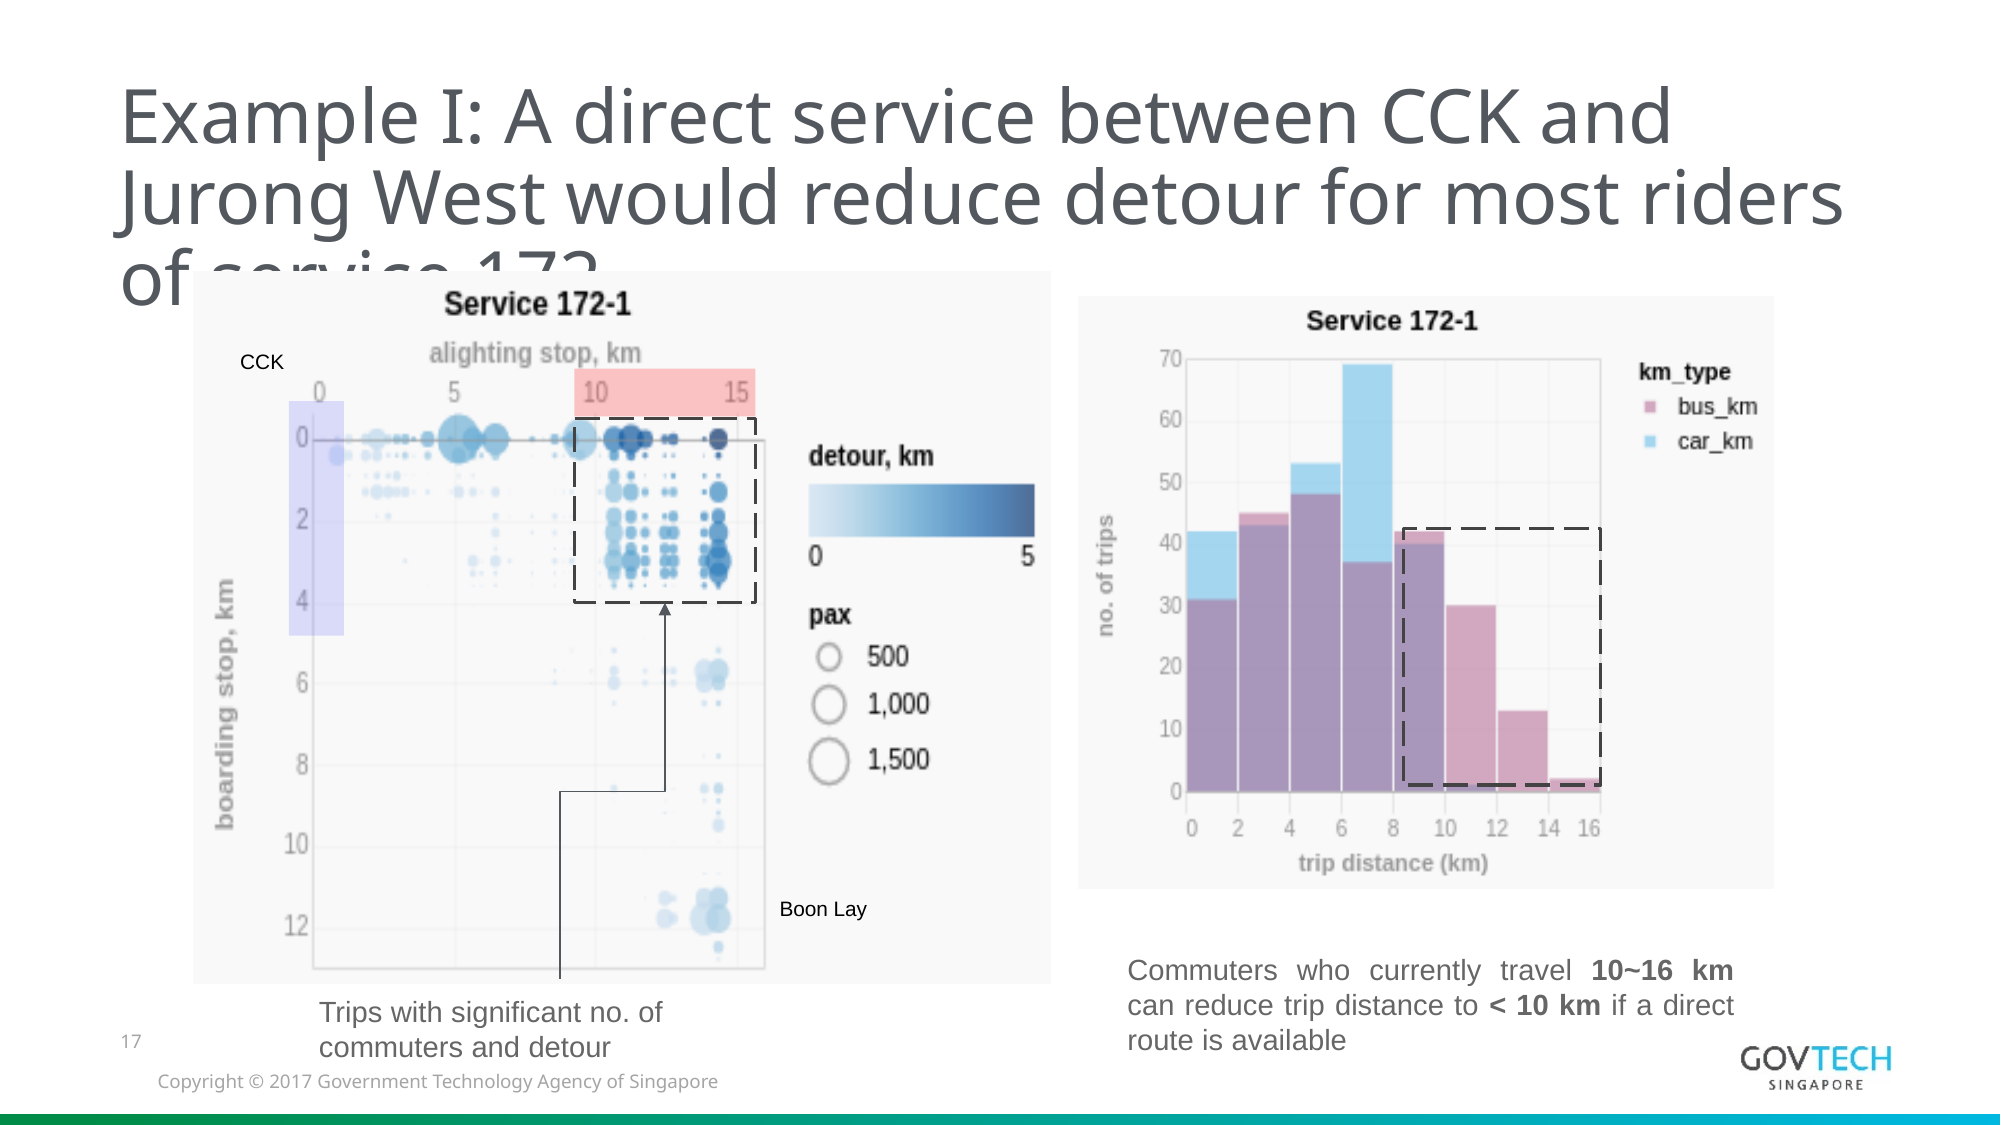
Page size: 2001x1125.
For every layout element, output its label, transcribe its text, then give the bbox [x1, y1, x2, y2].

picture [193, 271, 1051, 984]
text_box Trips with significant no. of commuters and detour [303, 993, 817, 1125]
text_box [424, 738, 801, 844]
slide_number 17 [99, 1025, 164, 1060]
picture [1078, 296, 1774, 890]
text_box Commuters who currently travel 10~16 km can reduce trip distance to < 10 km if a direct route is available [1112, 936, 1750, 1125]
picture [1750, 1046, 1892, 1091]
title Example I: A direct service between CCK and Jurong West would reduce detour for most riders of service 172 [99, 59, 1891, 170]
